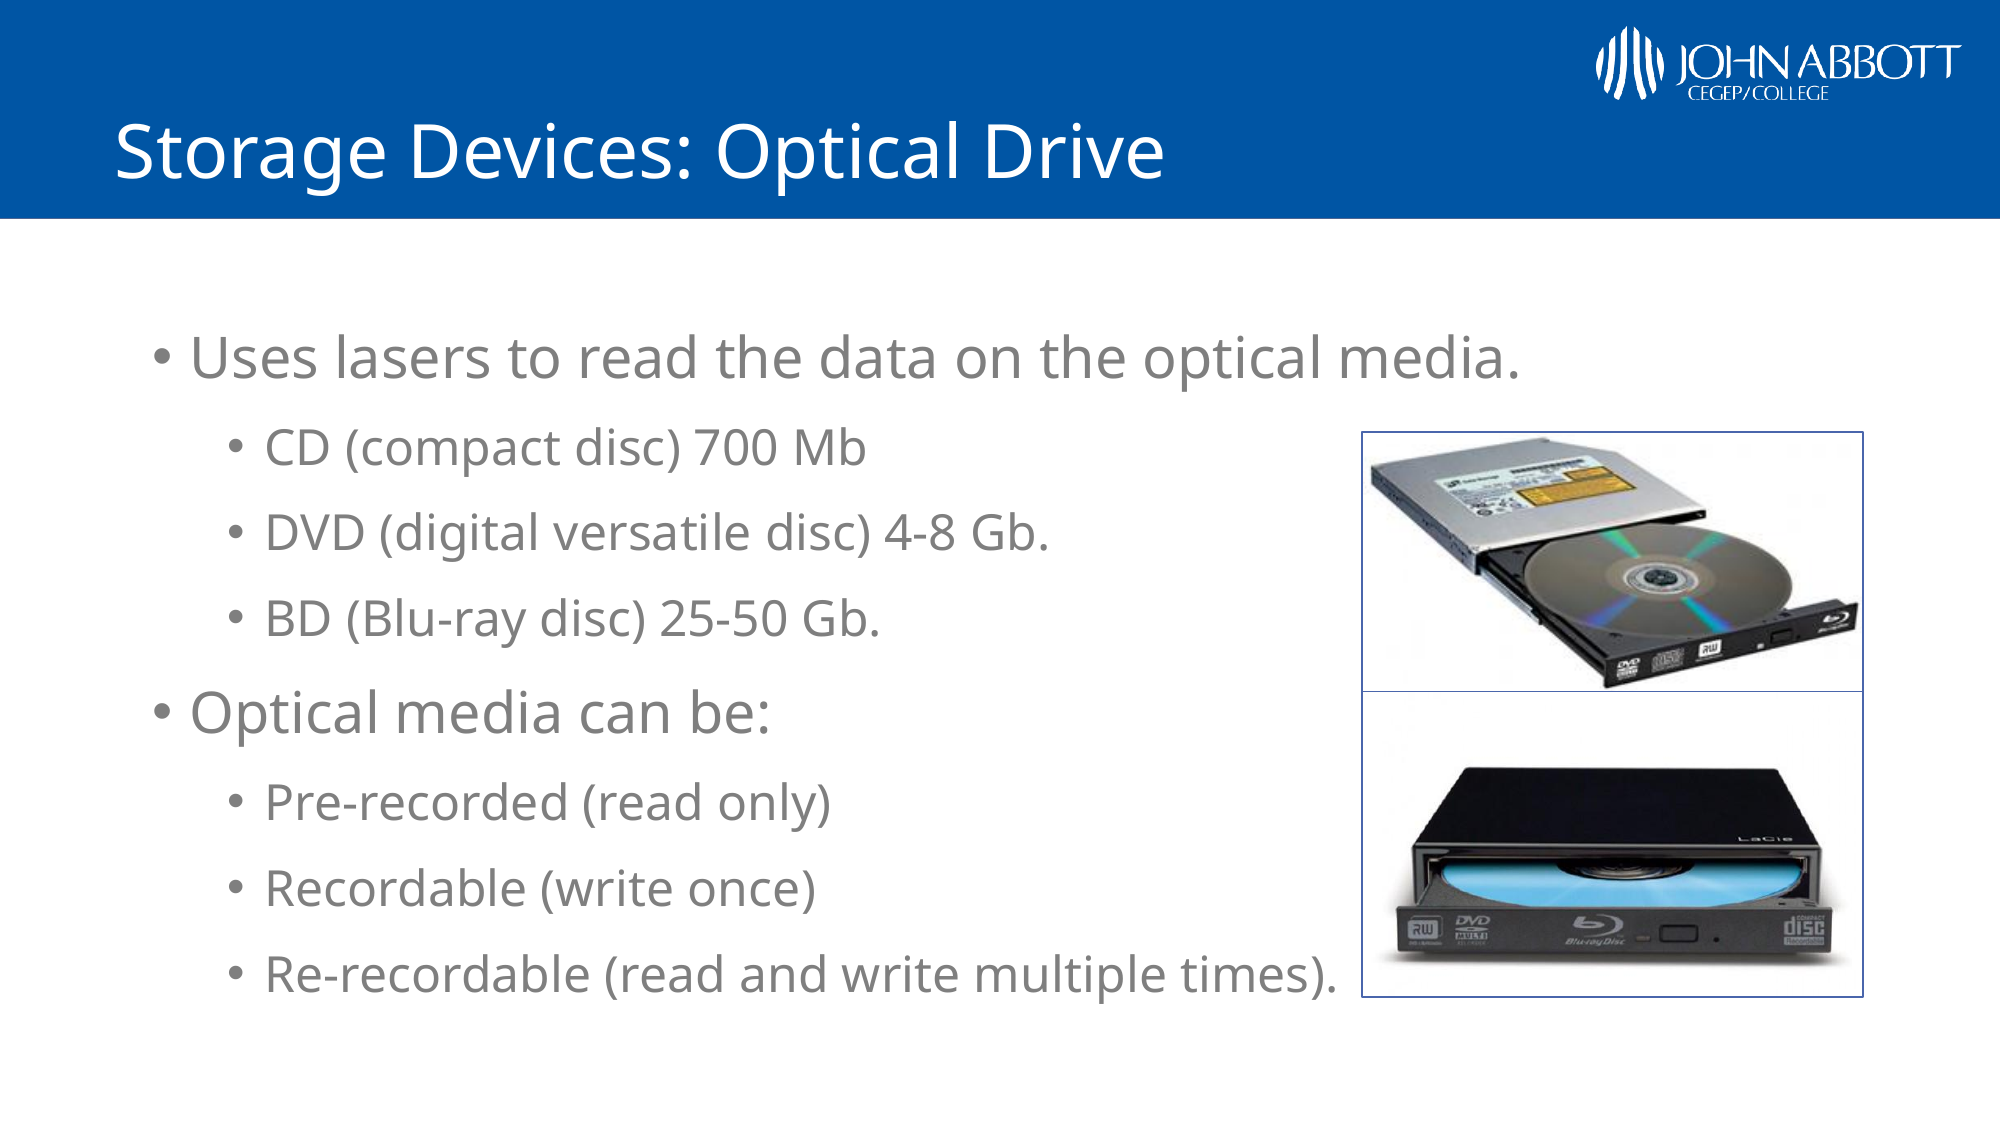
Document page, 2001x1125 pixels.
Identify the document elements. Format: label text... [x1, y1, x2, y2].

title Storage Devices: Optical Drive [99, 0, 1863, 202]
picture [1863, 26, 1962, 100]
picture [1362, 432, 1863, 997]
list Uses lasers to read the data on the optical media. CD (compact disc) 700 Mb DVD (digital versatile disc) 4-8 Gb. BD (Blu-ray disc) 25-50 Gb. Optical media can be: Pre-recorded (read only) Recordable (write once) Re-recordable (read and write multiple times). [137, 299, 1863, 1014]
